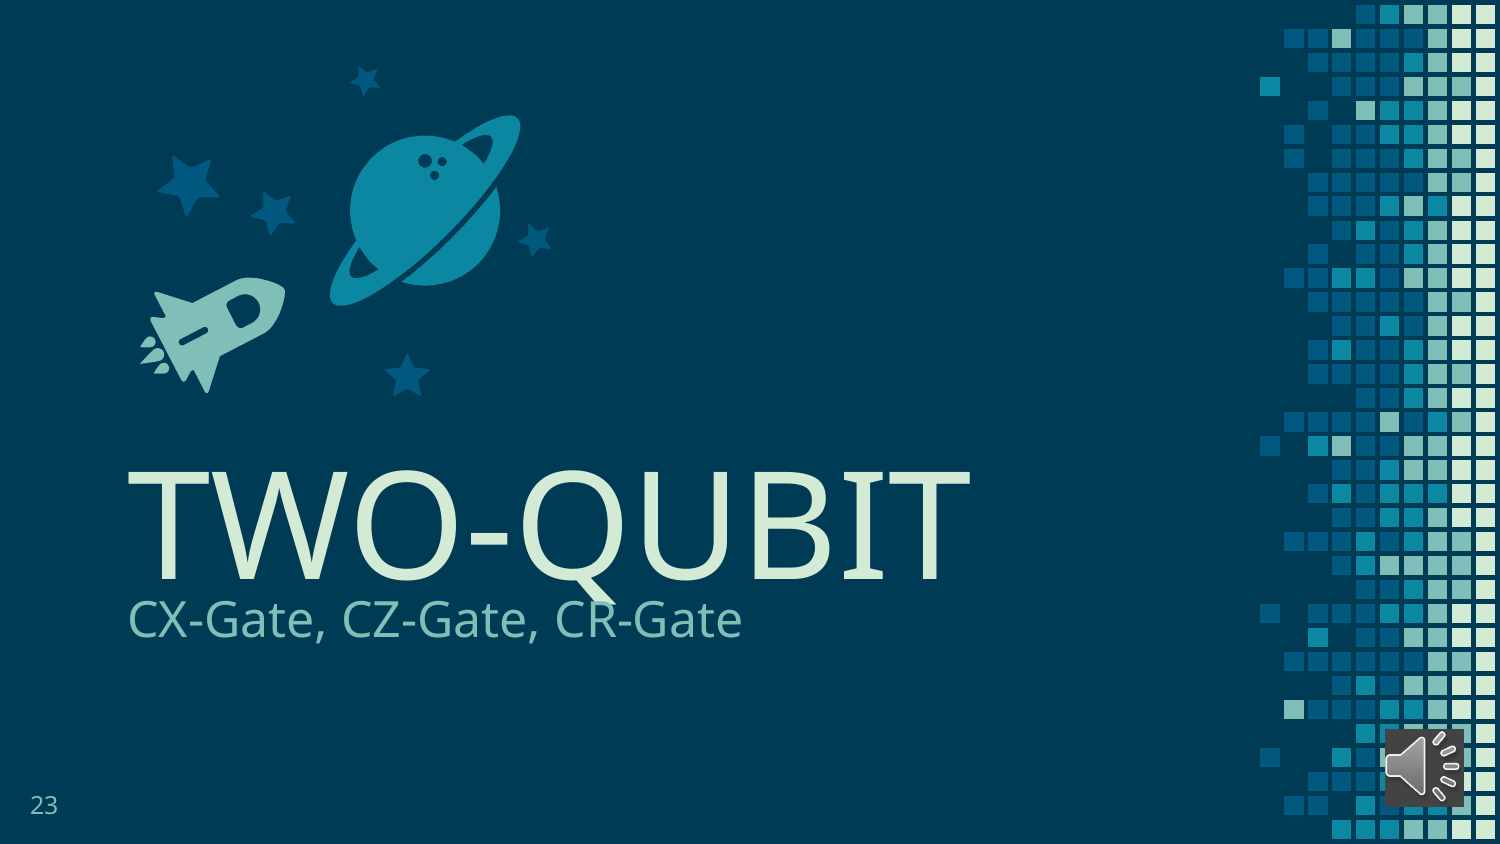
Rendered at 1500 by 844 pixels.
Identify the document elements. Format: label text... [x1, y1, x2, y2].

title TWO-QUBIT [112, 434, 1014, 572]
text_box [250, 191, 295, 236]
text_box [384, 353, 430, 396]
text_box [329, 115, 521, 306]
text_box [146, 264, 273, 392]
subtitle CX-Gate, CZ-Gate, CR-Gate [112, 572, 1014, 701]
slide_number 23 [15, 774, 105, 839]
text_box [157, 156, 220, 217]
text_box [350, 66, 380, 96]
picture [1384, 728, 1465, 809]
text_box [524, 223, 551, 257]
